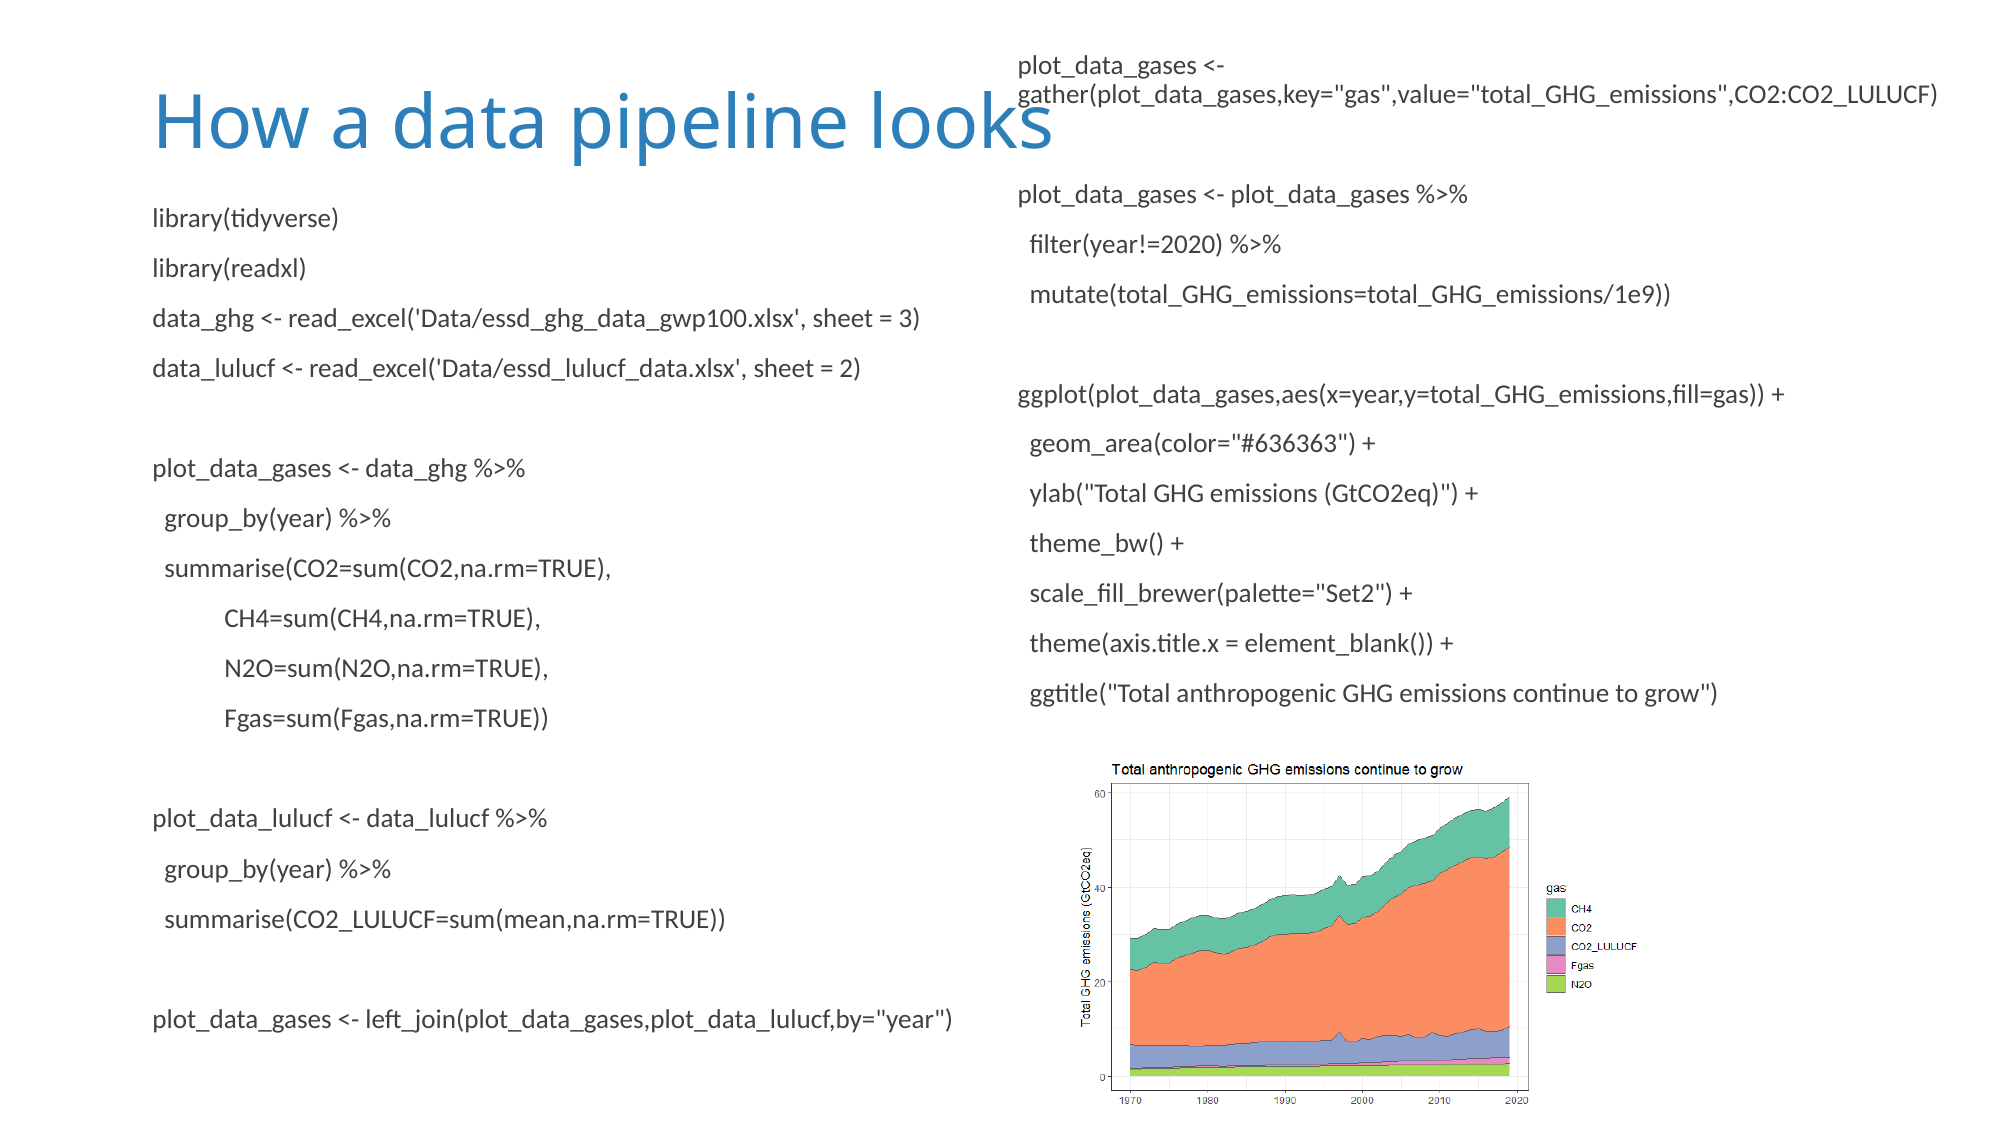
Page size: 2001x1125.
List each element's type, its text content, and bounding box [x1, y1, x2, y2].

list library(tidyverse) library(readxl) data_ghg <- read_excel('Data/essd_ghg_data_gwp100.xlsx', sheet = 3) data_lulucf <- read_excel('Data/essd_lulucf_data.xlsx', sheet = 2) plot_data_gases <- data_ghg %>% group_by(year) %>% summarise(CO2=sum(CO2,na.rm=TRUE), CH4=sum(CH4,na.rm=TRUE), N2O=sum(N2O,na.rm=TRUE), Fgas=sum(Fgas,na.rm=TRUE)) plot_data_lulucf <- data_lulucf %>% group_by(year) %>% summarise(CO2_LULUCF=sum(mean,na.rm=TRUE)) plot_data_gases <- left_join(plot_data_gases,plot_data_lulucf,by="year") [137, 196, 970, 1063]
picture [1073, 756, 1649, 1111]
text_box plot_data_gases <- gather(plot_data_gases,key="gas",value="total_GHG_emissions",CO2:CO2_LULUCF) plot_data_gases <- plot_data_gases %>% filter(year!=2020) %>% mutate(total_GHG_emissions=total_GHG_emissions/1e9)) ggplot(plot_data_gases,aes(x=year,y=total_GHG_emissions,fill=gas)) + geom_area(color="#636363") + ylab("Total GHG emissions (GtCO2eq)") + theme_bw() + scale_fill_brewer(palette="Set2") + theme(axis.title.x = element_blank()) + ggtitle("Total anthropogenic GHG emissions continue to grow") [1002, 43, 1959, 811]
title How a data pipeline looks [137, 59, 1002, 190]
